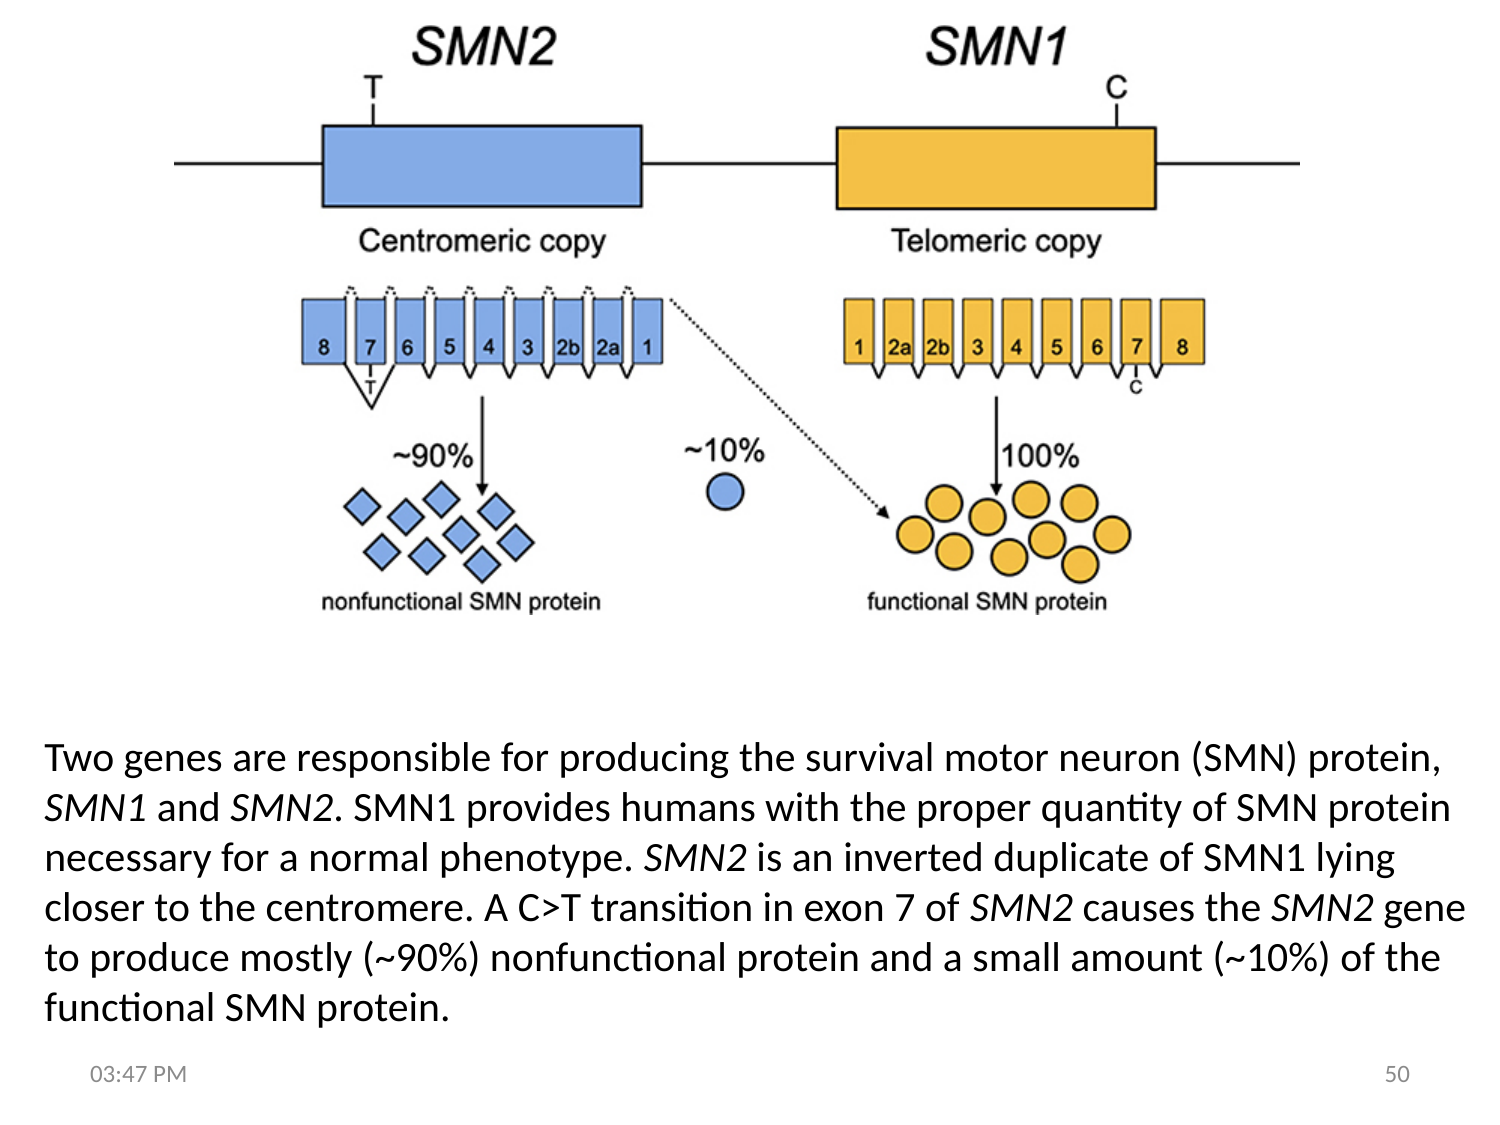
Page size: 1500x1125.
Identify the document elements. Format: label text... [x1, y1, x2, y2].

text_box Two genes are responsible for producing the survival motor neuron (SMN) protein, SMN1 and SMN2. SMN1 provides humans with the proper quantity of SMN protein necessary for a normal phenotype. SMN2 is an inverted duplicate of SMN1 lying closer to the centromere. A C>T transition in exon 7 of SMN2 causes the SMN2 gene to produce mostly (~90%) nonfunctional protein and a small amount (~10%) of the functional SMN protein. [29, 721, 1493, 1037]
picture [174, 24, 1301, 615]
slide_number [75, 1042, 425, 1103]
slide_number 50 [1074, 1042, 1425, 1103]
